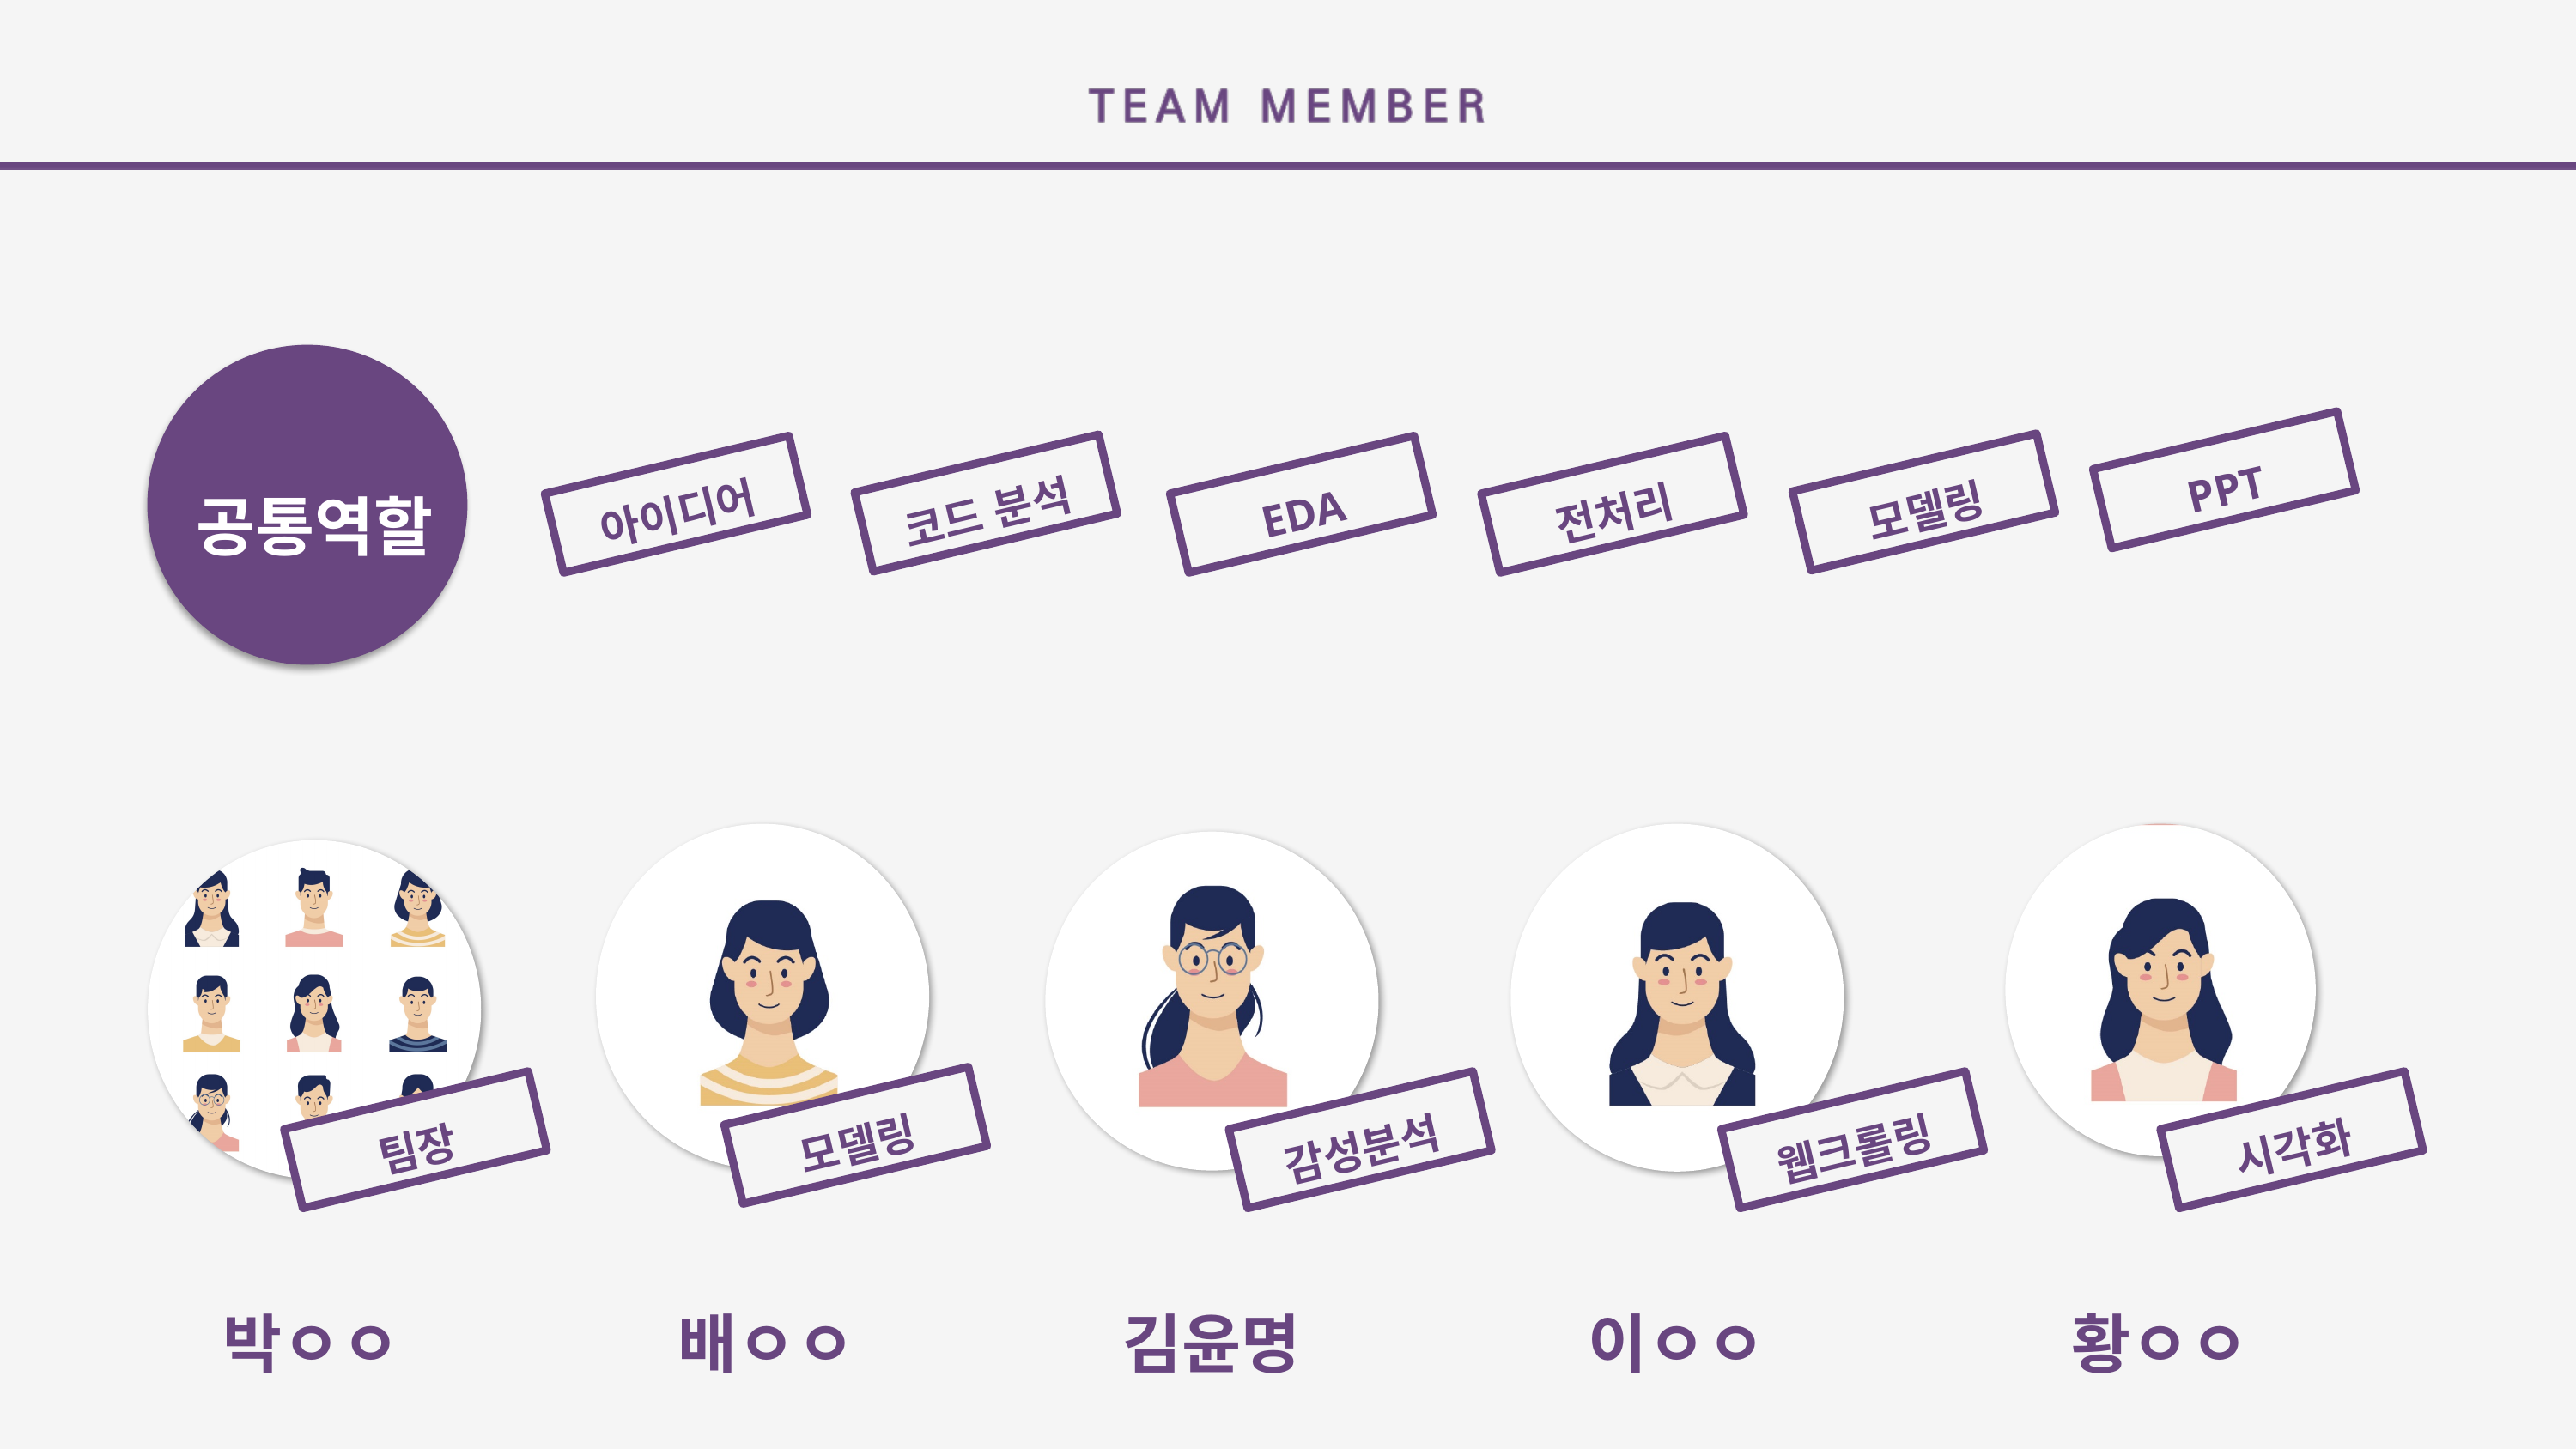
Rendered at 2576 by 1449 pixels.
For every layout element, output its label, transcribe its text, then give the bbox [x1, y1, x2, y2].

picture [884, 71, 1505, 159]
text_box 웹크롤링 [1733, 1070, 1984, 1209]
text_box 감성분석 [1377, 1070, 1492, 1178]
picture [147, 840, 482, 1179]
text_box 공통역할 [44, 441, 586, 570]
text_box PPT [2093, 411, 2356, 549]
text_box [158, 343, 457, 441]
text_box 감성분석 [1240, 1178, 1376, 1209]
text_box [159, 570, 456, 667]
text_box 전처리 [1481, 435, 1745, 573]
text_box 모델링 [736, 1177, 857, 1204]
text_box 아이디어 [544, 435, 808, 573]
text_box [0, 162, 2576, 170]
text_box 코드 분석 [854, 434, 1118, 572]
text_box 모델링 [933, 1066, 987, 1159]
text_box 박ㅇㅇ [27, 1258, 547, 1387]
text_box 이ㅇㅇ [1457, 1258, 1898, 1387]
text_box 황ㅇㅇ [1940, 1258, 2381, 1387]
text_box 배ㅇㅇ [547, 1258, 987, 1387]
text_box 김윤명 [992, 1258, 1432, 1387]
picture [1045, 831, 1379, 1171]
text_box 팀장 [297, 1186, 395, 1209]
text_box EDA [1170, 435, 1433, 573]
text_box 팀장 [485, 1070, 547, 1166]
text_box 시각화 [2168, 1070, 2424, 1209]
picture [2005, 823, 2317, 1157]
picture [1510, 823, 1844, 1173]
text_box 모델링 [1792, 433, 2056, 571]
picture [595, 823, 930, 1170]
